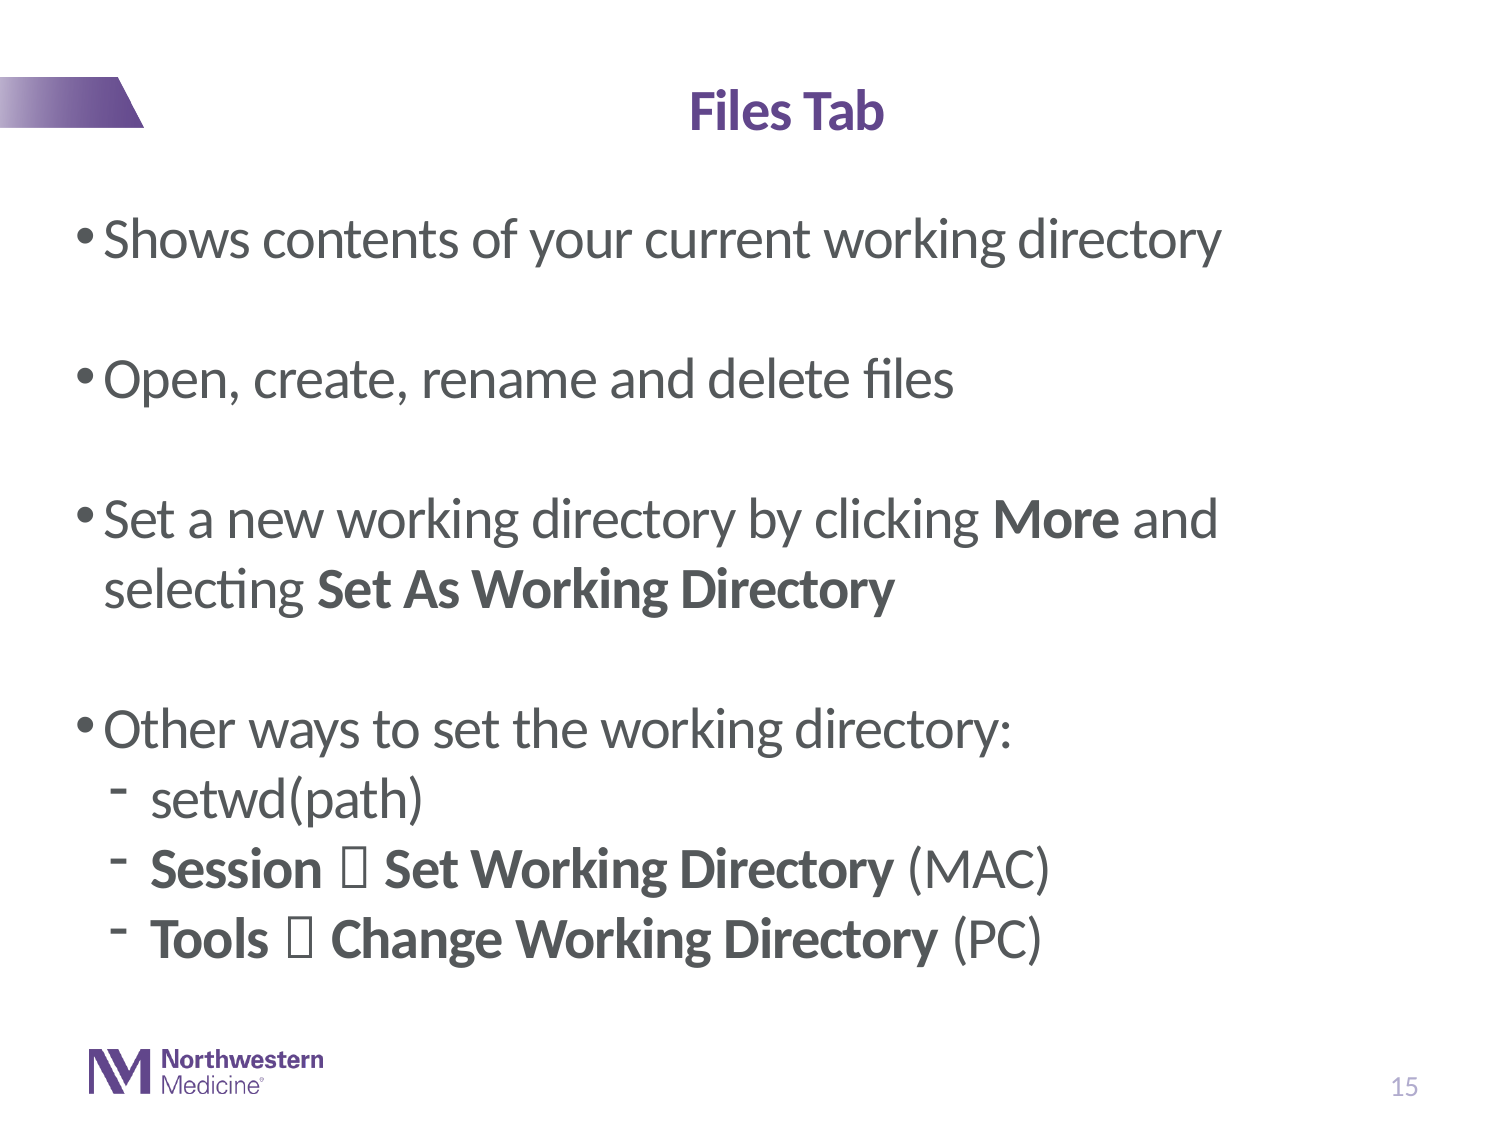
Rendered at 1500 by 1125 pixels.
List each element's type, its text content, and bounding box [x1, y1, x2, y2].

list Shows contents of your current working directory Open, create, rename and delete files Set a new working directory by clicking More and selecting Set As Working Directory Other ways to set the working directory: setwd(path) Session  Set Working Directory (MAC) Tools  Change Working Directory (PC) [75, 200, 1425, 1010]
slide_number 15 [1362, 1063, 1420, 1102]
picture [89, 1049, 323, 1094]
picture [0, 77, 144, 128]
title Files Tab [162, 24, 1428, 150]
